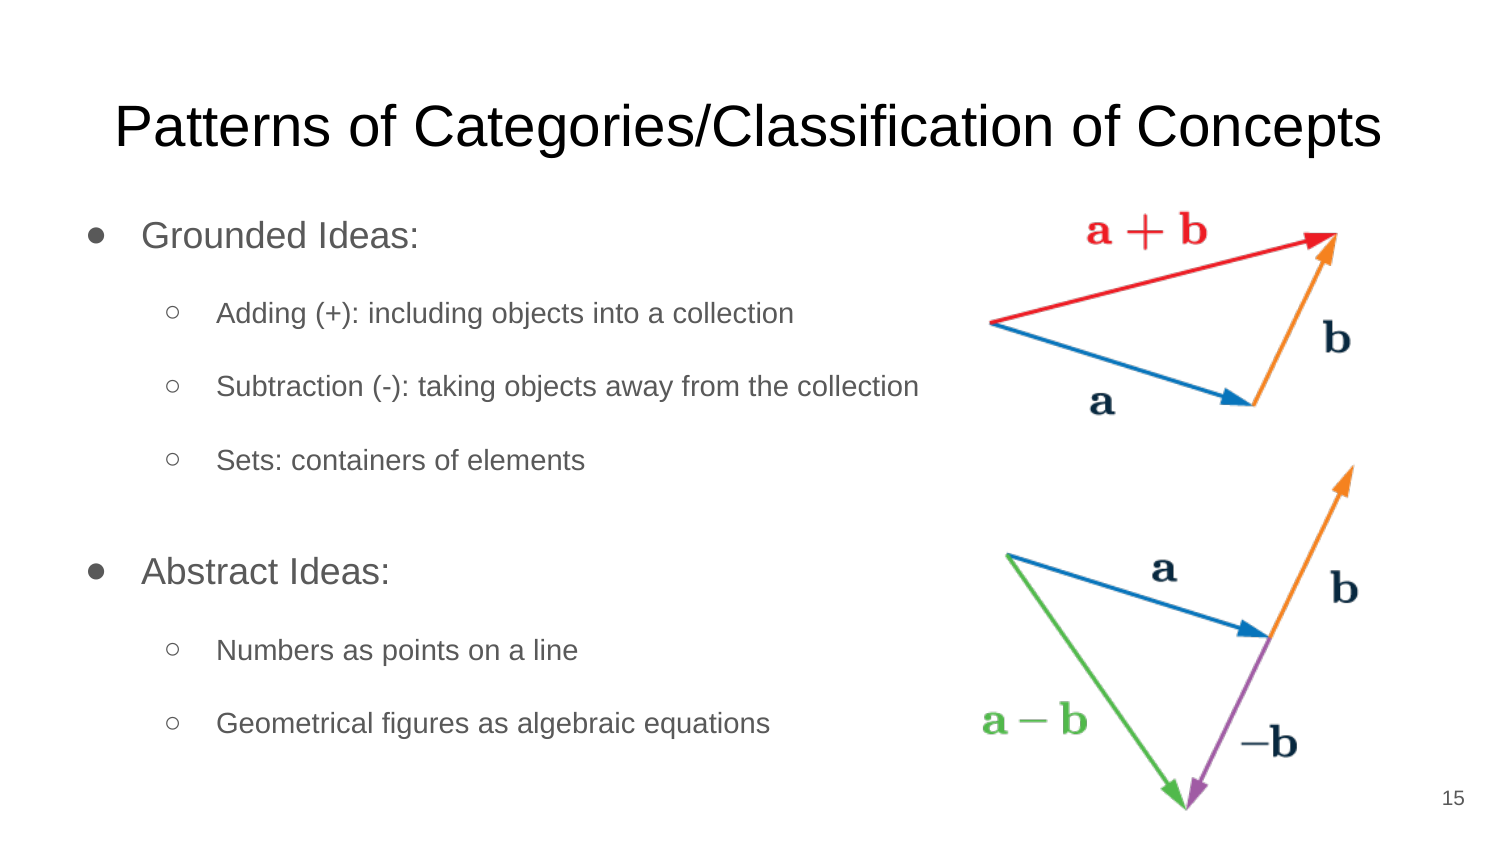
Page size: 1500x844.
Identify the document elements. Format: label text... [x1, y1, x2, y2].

title Patterns of Categories/Classification of Concepts [51, 72, 1449, 167]
picture [978, 203, 1360, 813]
list Grounded Ideas: Adding (+): including objects into a collection Subtraction (-): taking objects away from the collection Sets: containers of elements Abstract Ideas: Numbers as points on a line Geometrical figures as algebraic equations [51, 189, 937, 750]
slide_number 15 [1389, 764, 1480, 830]
